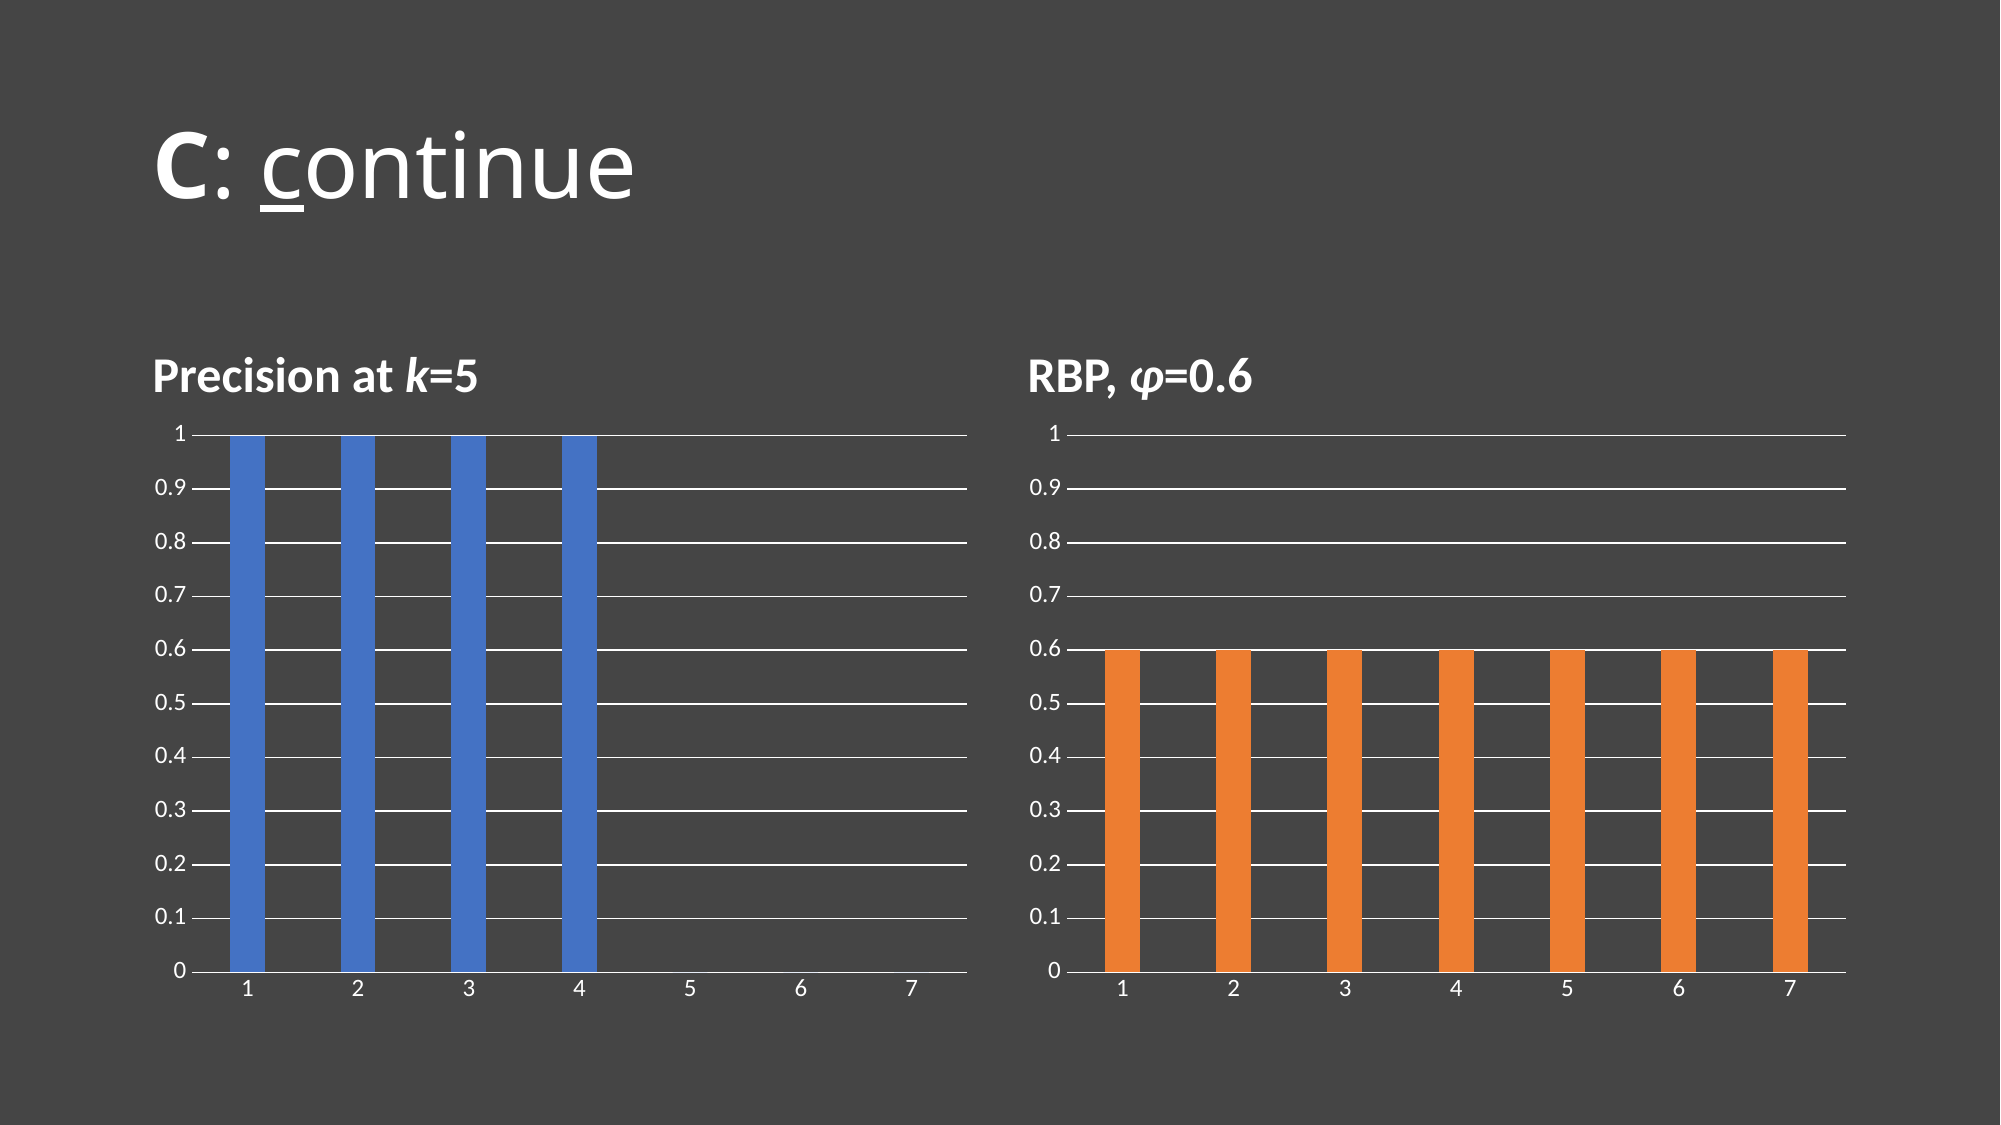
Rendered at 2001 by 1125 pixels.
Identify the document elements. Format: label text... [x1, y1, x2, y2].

title C: continue [137, 59, 1863, 278]
list RBP, φ=0.6 [1012, 275, 1863, 410]
list Precision at k=5 [137, 275, 984, 410]
chart [1012, 410, 1863, 1016]
chart [137, 410, 984, 1016]
